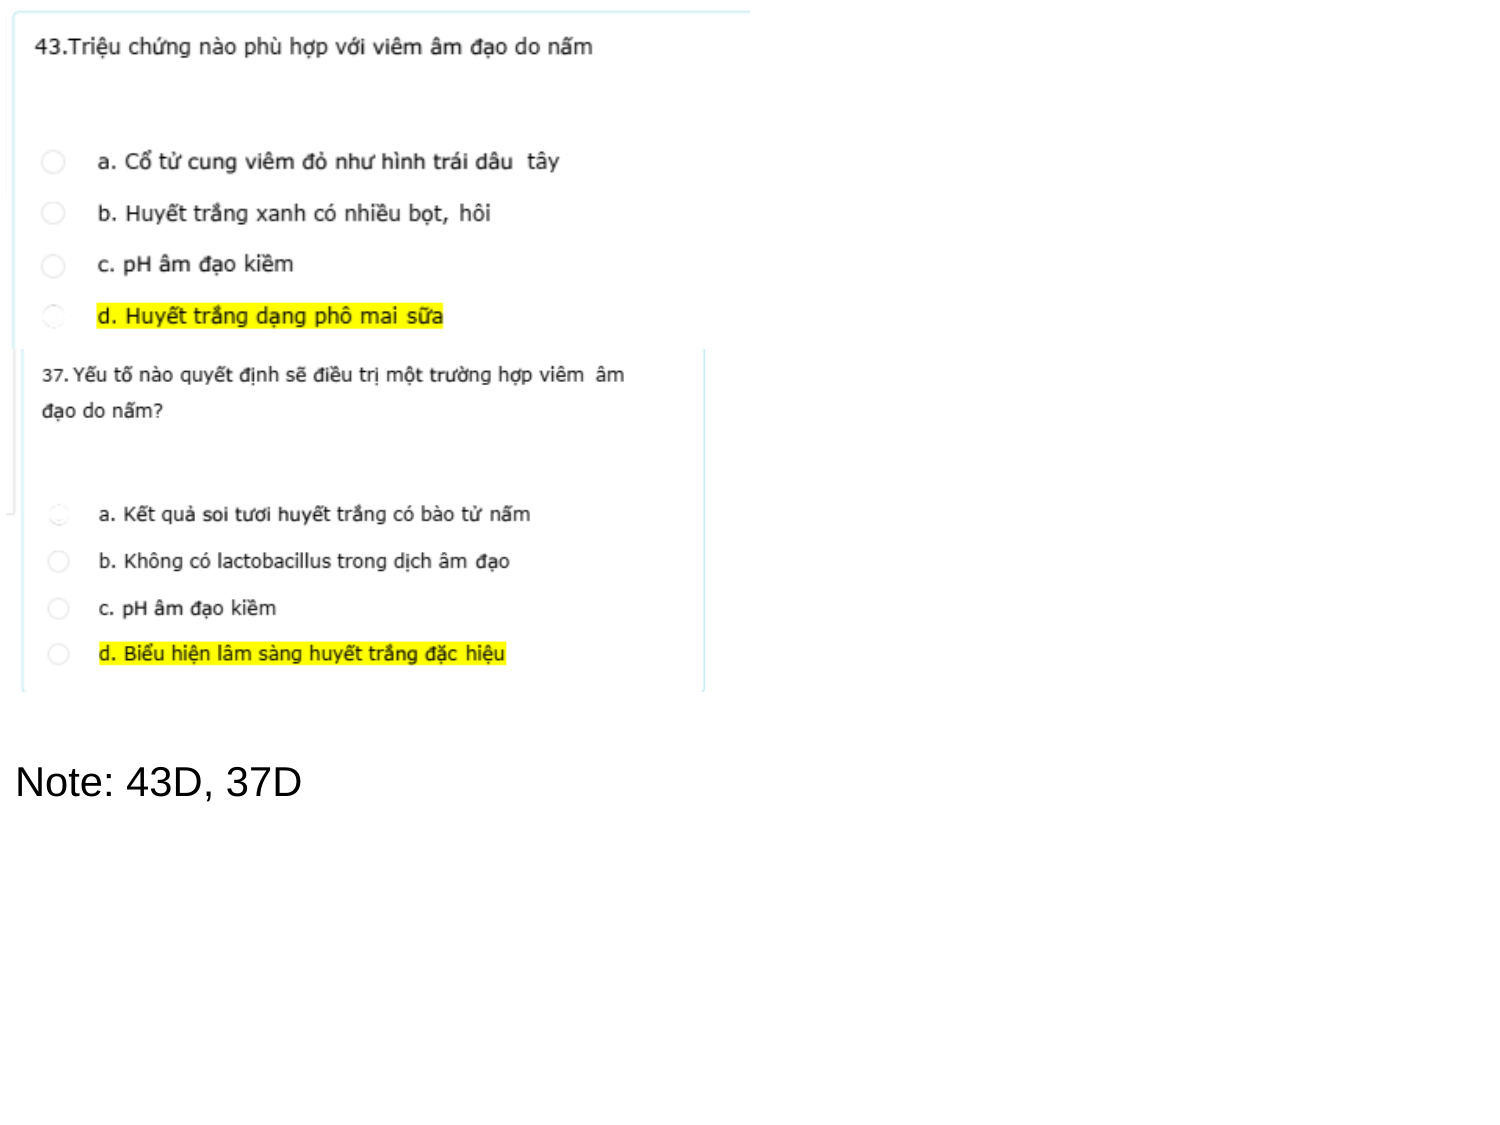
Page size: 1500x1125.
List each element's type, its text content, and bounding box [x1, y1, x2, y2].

picture [5, 0, 750, 692]
subtitle Note: 43D, 37D [0, 753, 1500, 1125]
